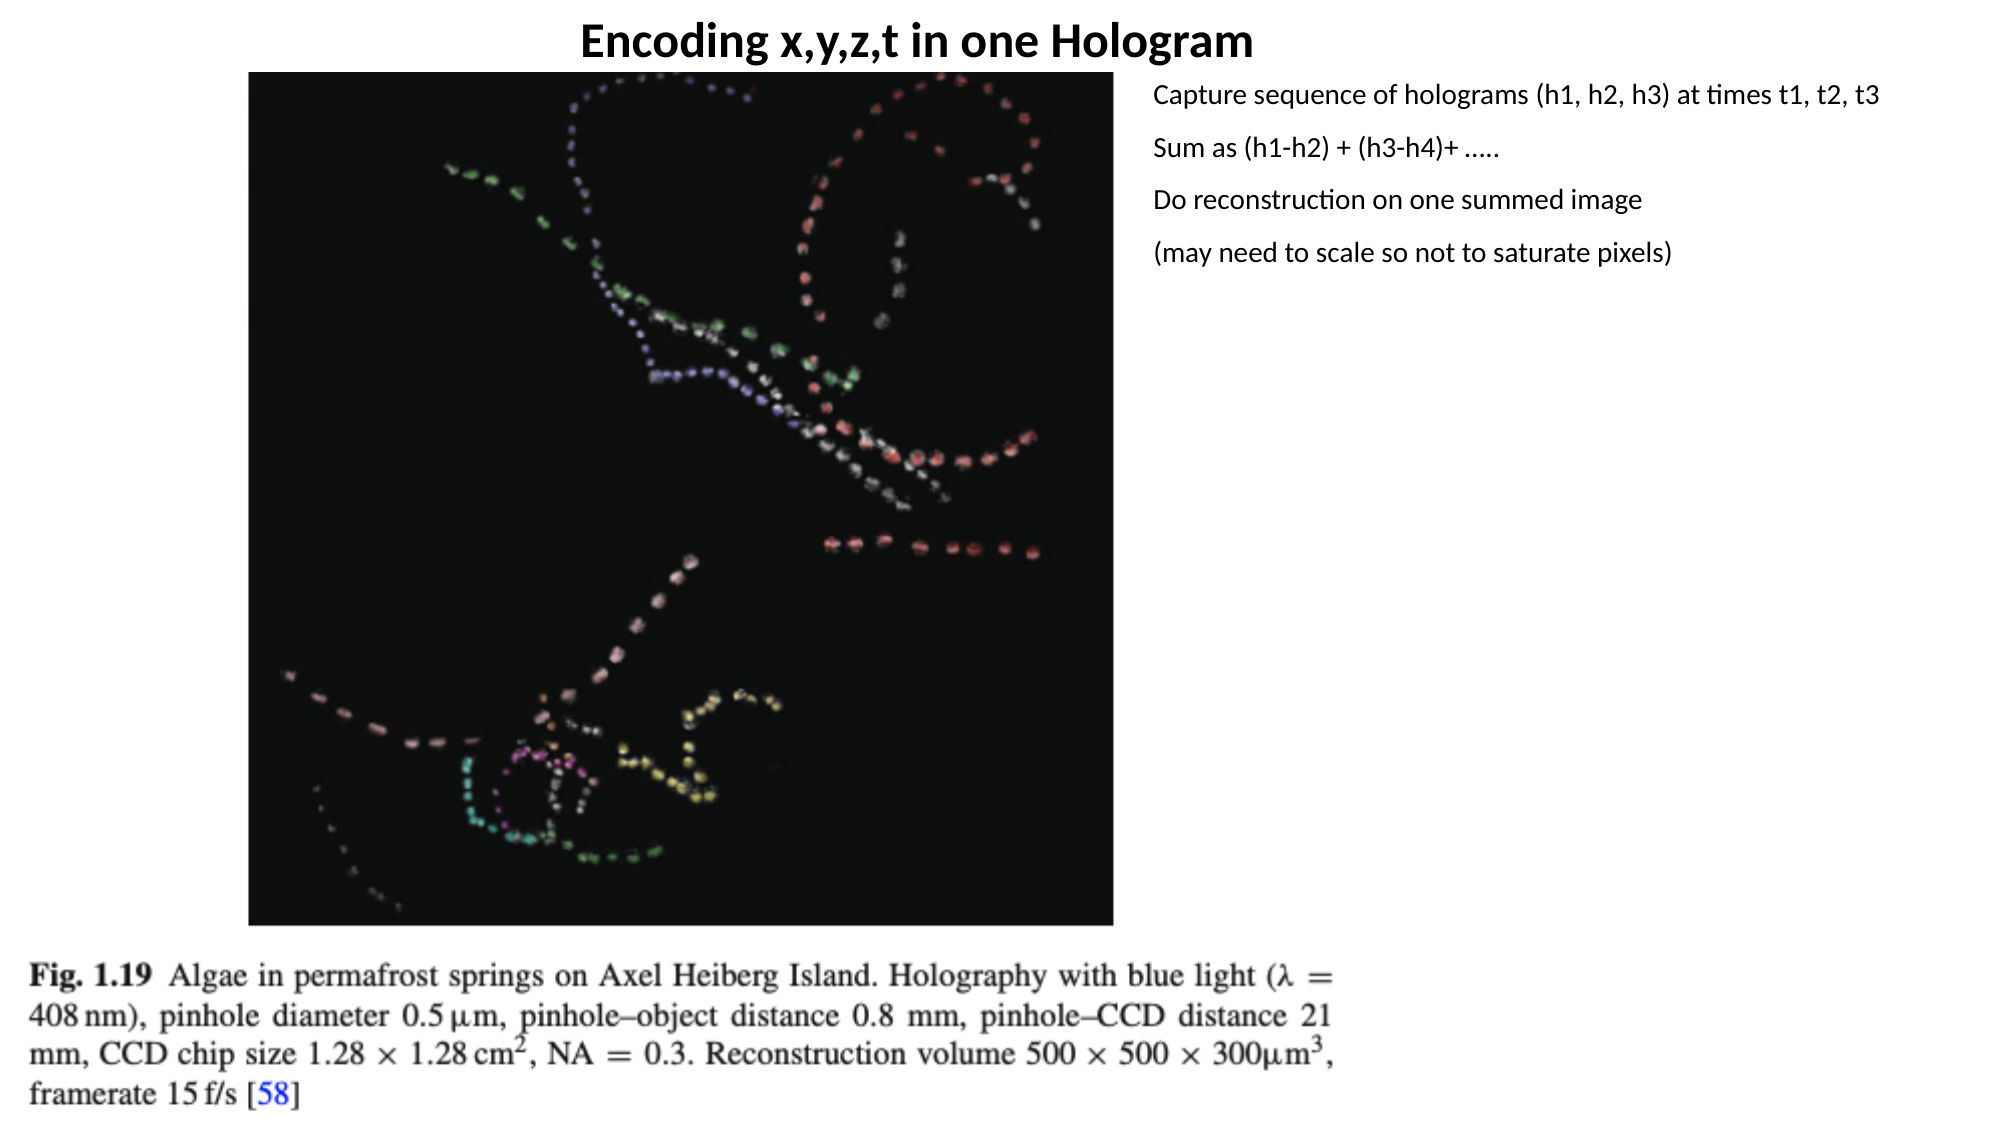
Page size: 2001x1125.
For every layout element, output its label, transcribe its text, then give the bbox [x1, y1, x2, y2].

picture [19, 72, 1343, 1125]
text_box Capture sequence of holograms (h1, h2, h3) at times t1, t2, t3 Sum as (h1-h2) + (h3-h4)+ ….. Do reconstruction on one summed image (may need to scale so not to saturate pixels) [1343, 72, 1981, 822]
text_box Encoding x,y,z,t in one Hologram [565, 0, 1270, 72]
